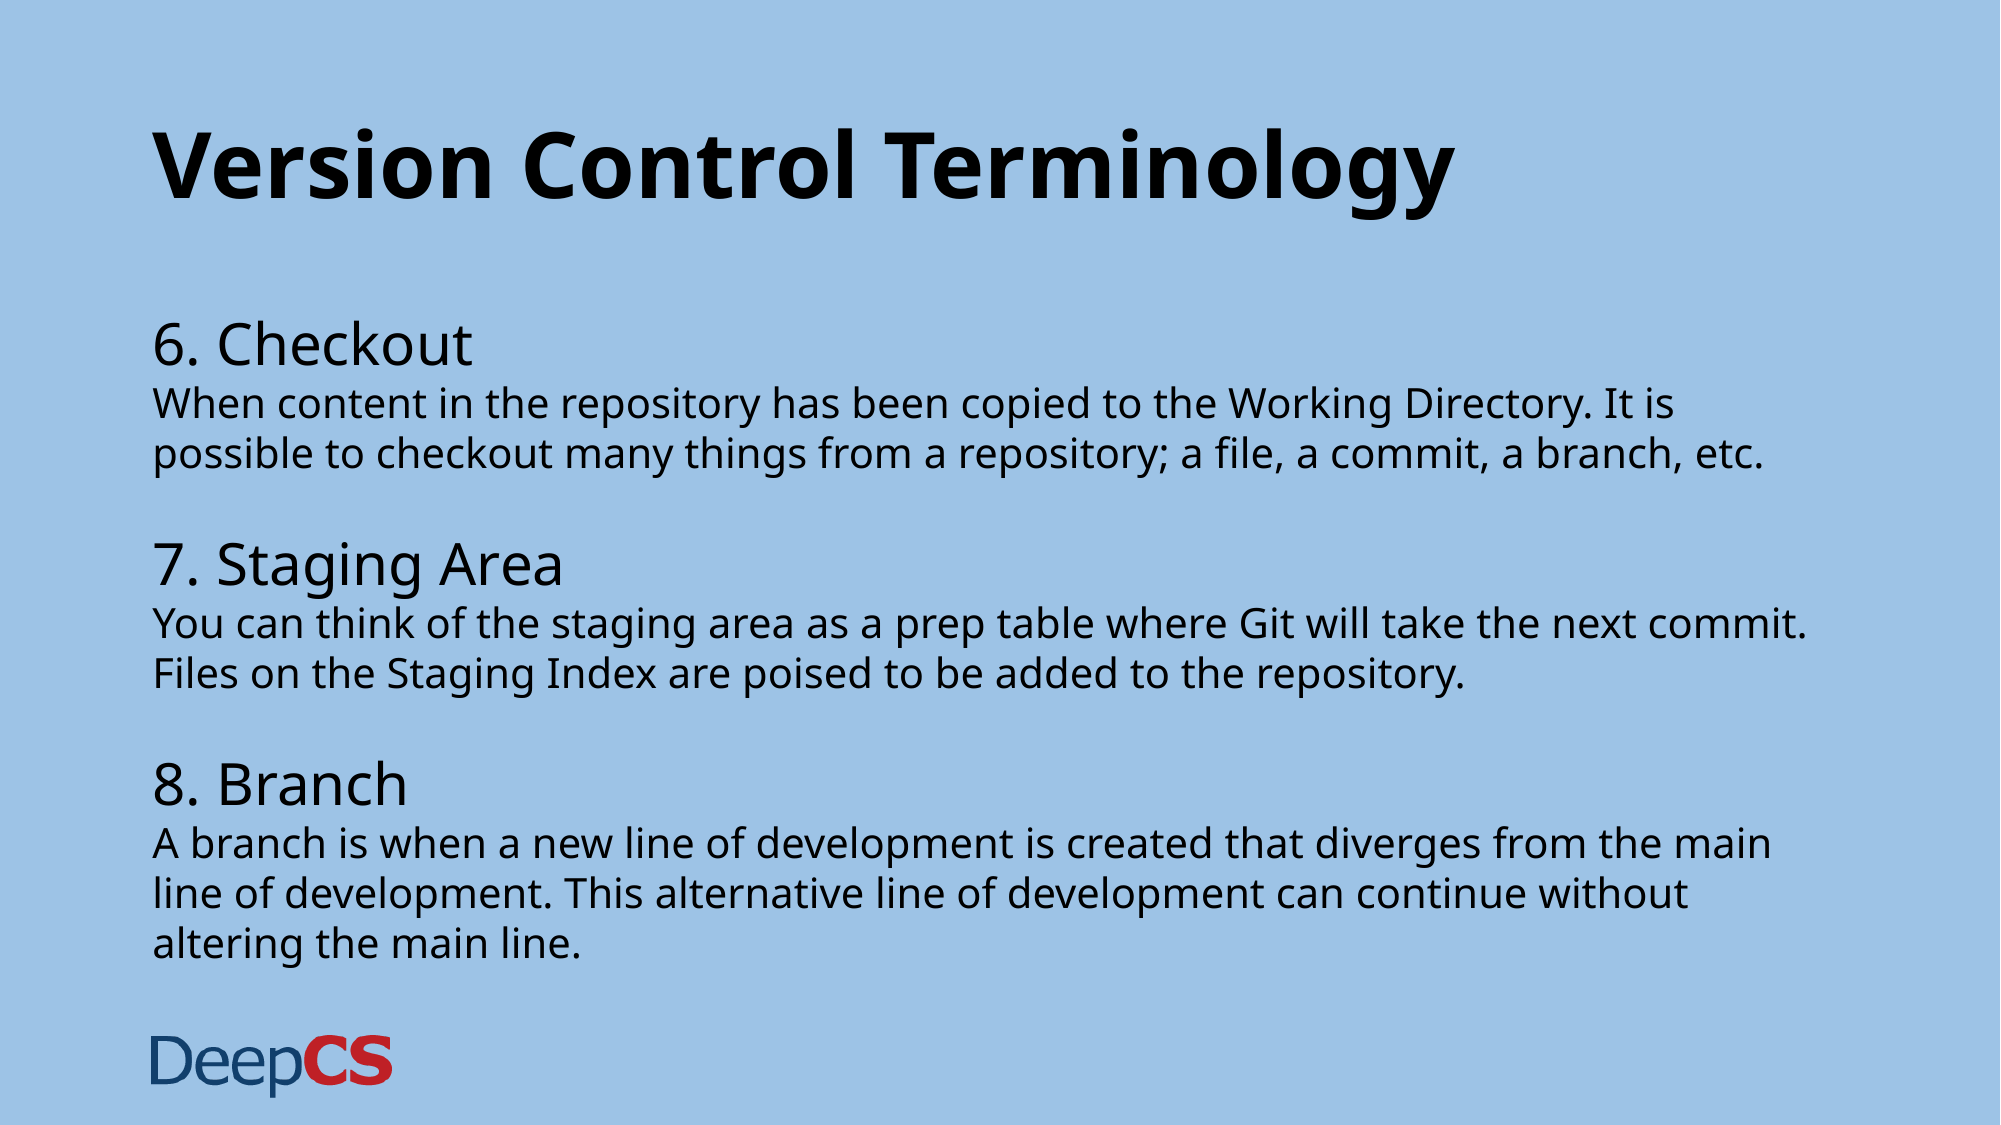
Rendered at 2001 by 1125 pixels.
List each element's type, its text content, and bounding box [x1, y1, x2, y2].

picture [137, 1022, 398, 1109]
list 6. Checkout When content in the repository has been copied to the Working Directory. It is possible to checkout many things from a repository; a file, a commit, a branch, etc. 7. Staging Area You can think of the staging area as a prep table where Git will take the next commit. Files on the Staging Index are poised to be added to the repository. 8. Branch A branch is when a new line of development is created that diverges from the main line of development. This alternative line of development can continue without altering the main line. [137, 299, 1863, 1014]
title Version Control Terminology [137, 59, 1863, 278]
